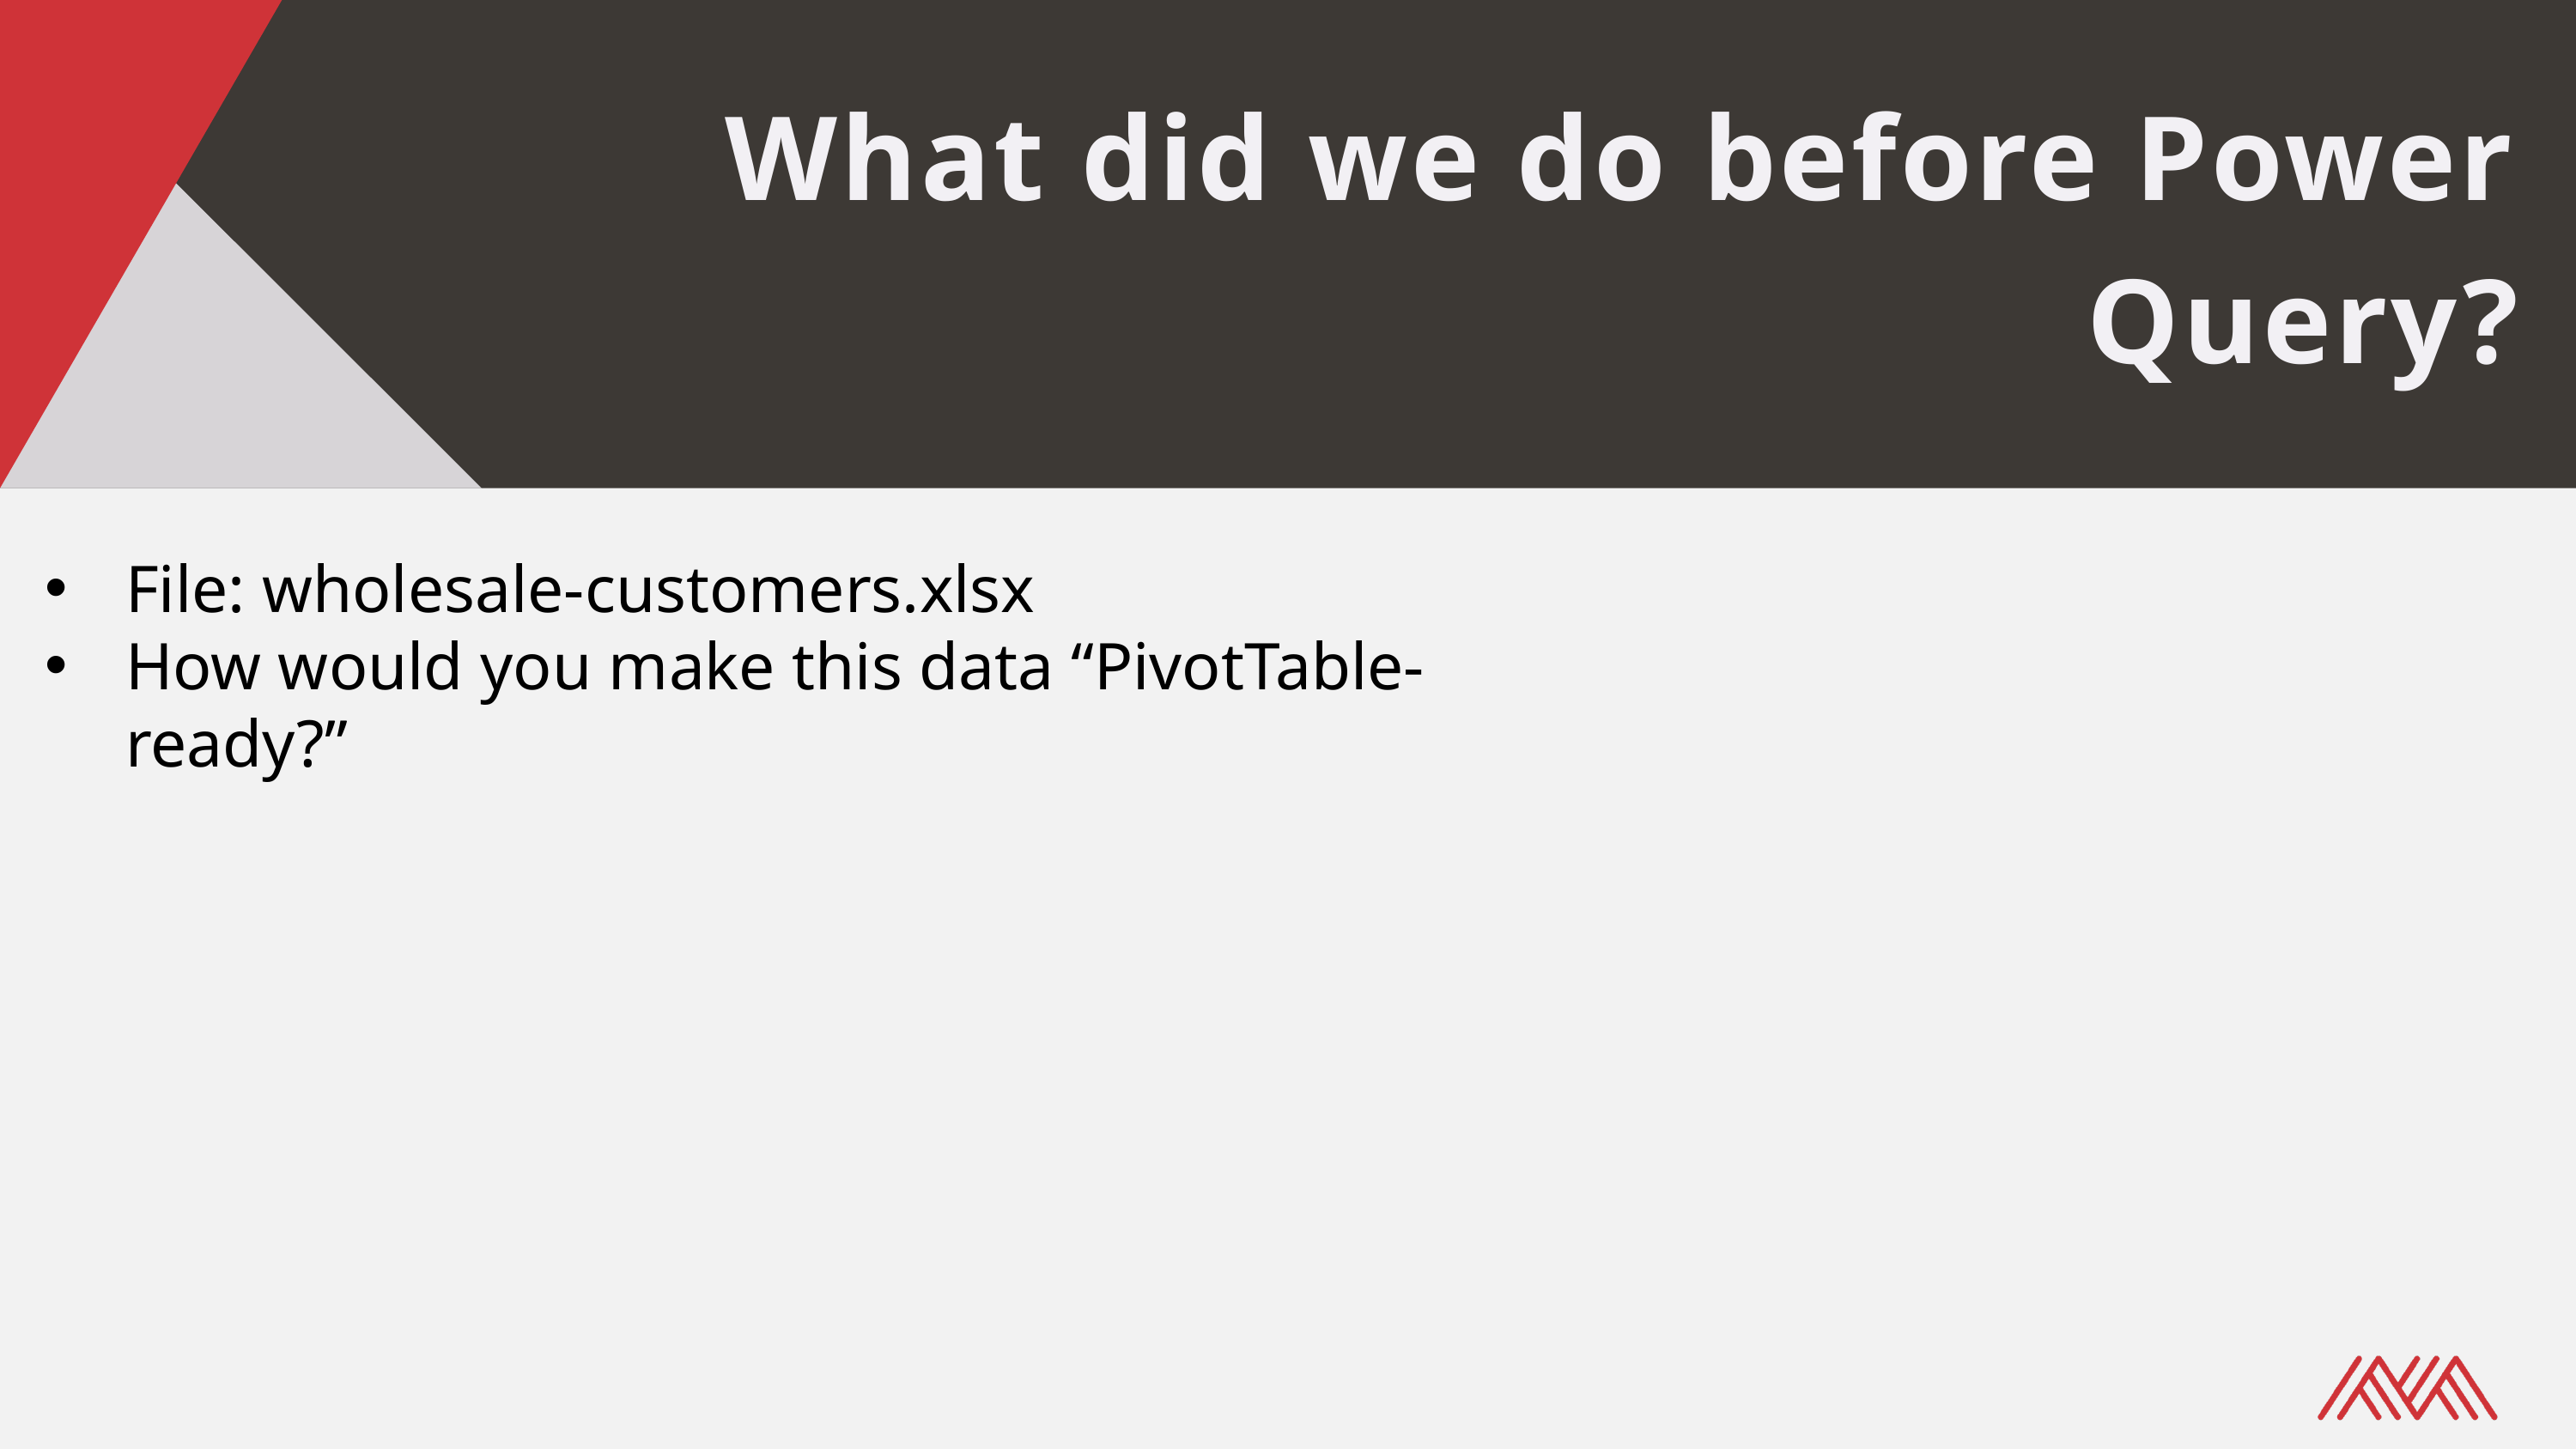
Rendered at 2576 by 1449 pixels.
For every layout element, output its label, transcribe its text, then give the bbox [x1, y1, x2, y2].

text_box [302, 0, 2576, 488]
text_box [302, 7, 483, 488]
picture [2266, 1304, 2551, 1422]
text_box What did we do before Power Query? [485, 61, 2519, 387]
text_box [0, 0, 298, 488]
text_box File: wholesale-customers.xlsx How would you make this data “PivotTable-ready?” [32, 542, 1631, 864]
